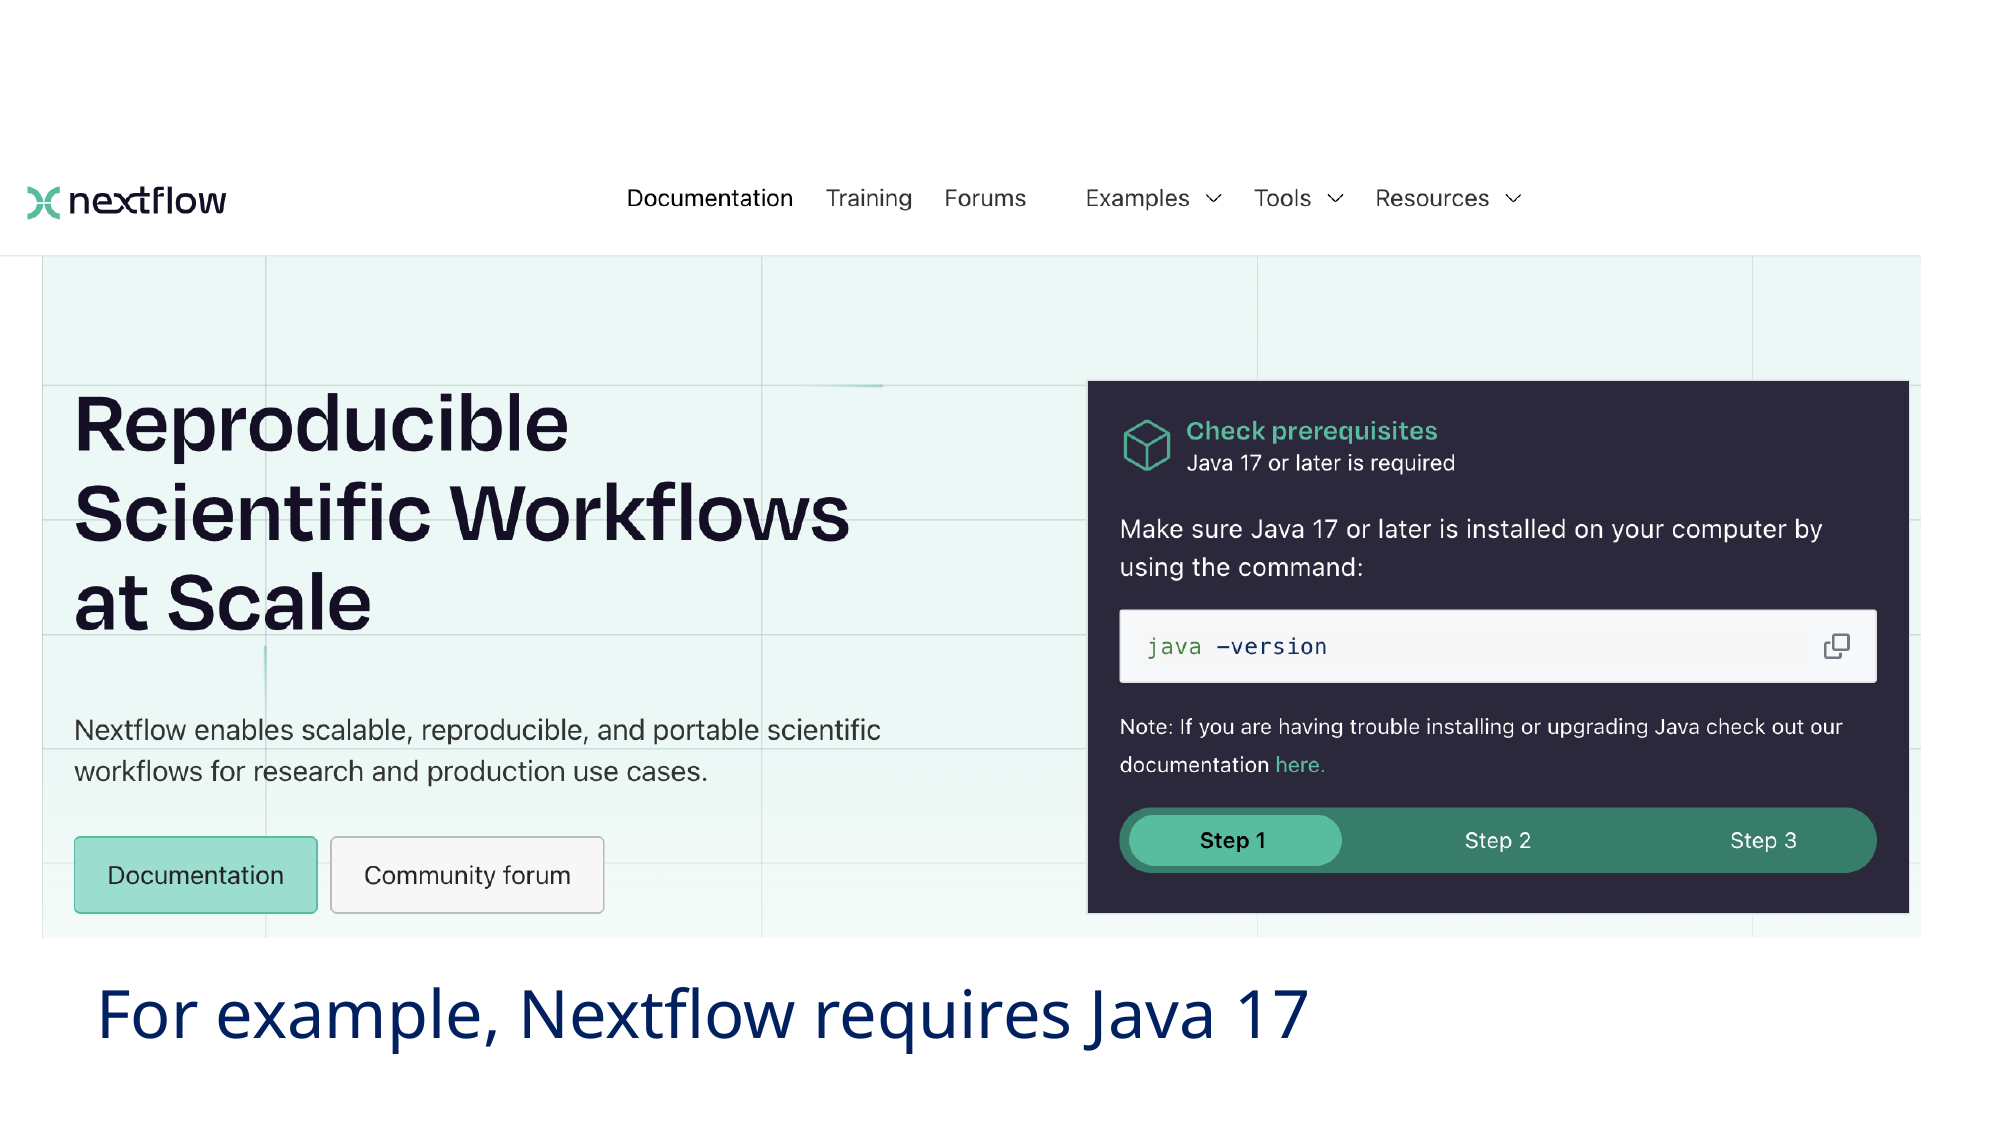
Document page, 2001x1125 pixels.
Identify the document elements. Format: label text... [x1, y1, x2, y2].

text_box For example, Nextflow requires Java 17 [81, 964, 1665, 1059]
picture [0, 154, 1921, 938]
